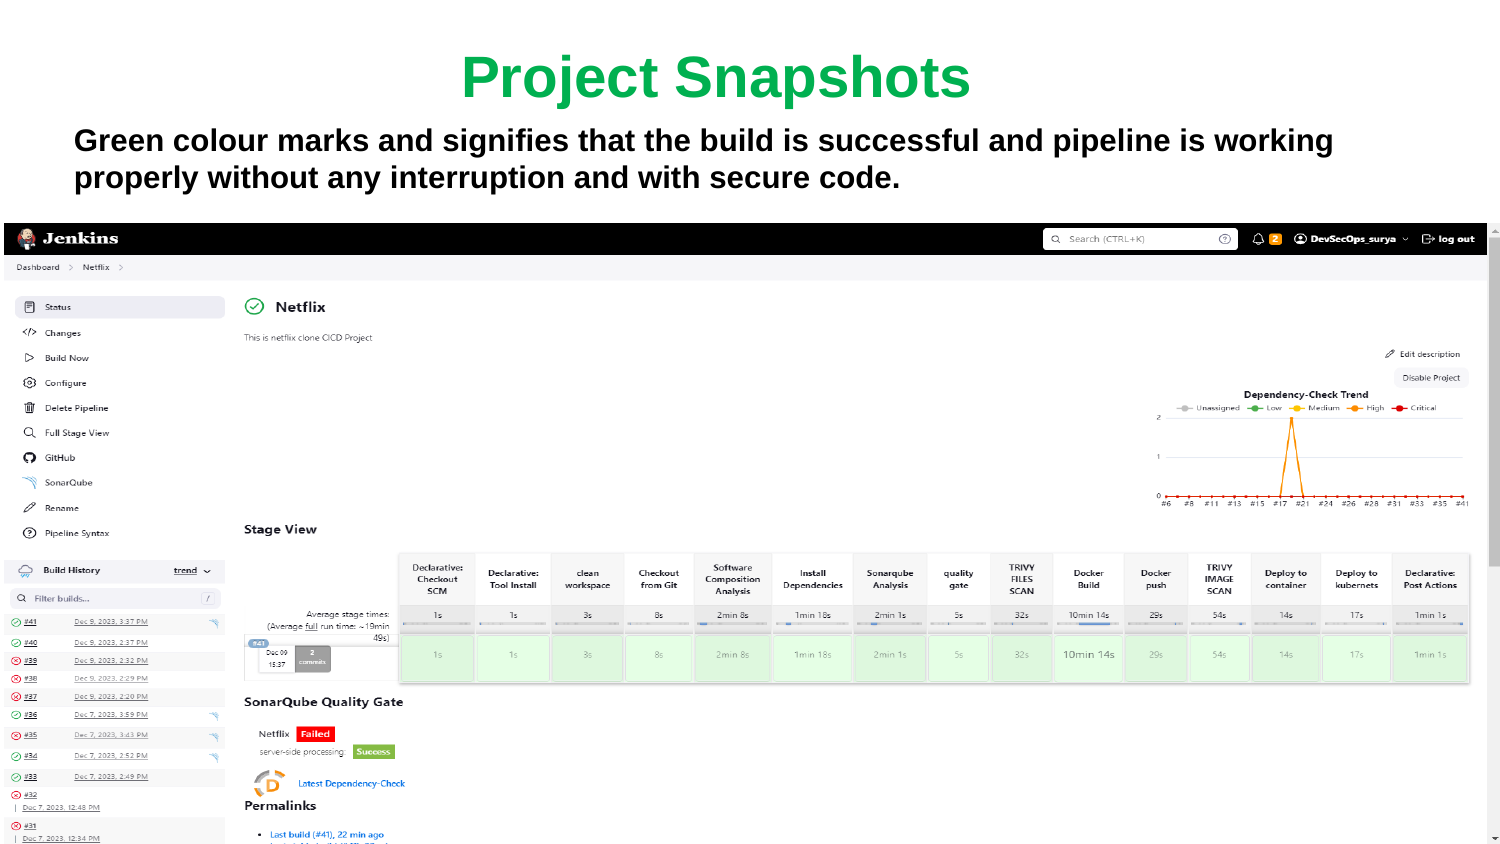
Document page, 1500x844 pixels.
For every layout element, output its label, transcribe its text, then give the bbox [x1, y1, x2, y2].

text_box Green colour marks and signifies that the build is successful and pipeline is working properly without any interruption and with secure code. [58, 105, 1450, 211]
text_box Project Snapshots [109, 31, 1324, 117]
picture [3, 222, 1500, 844]
